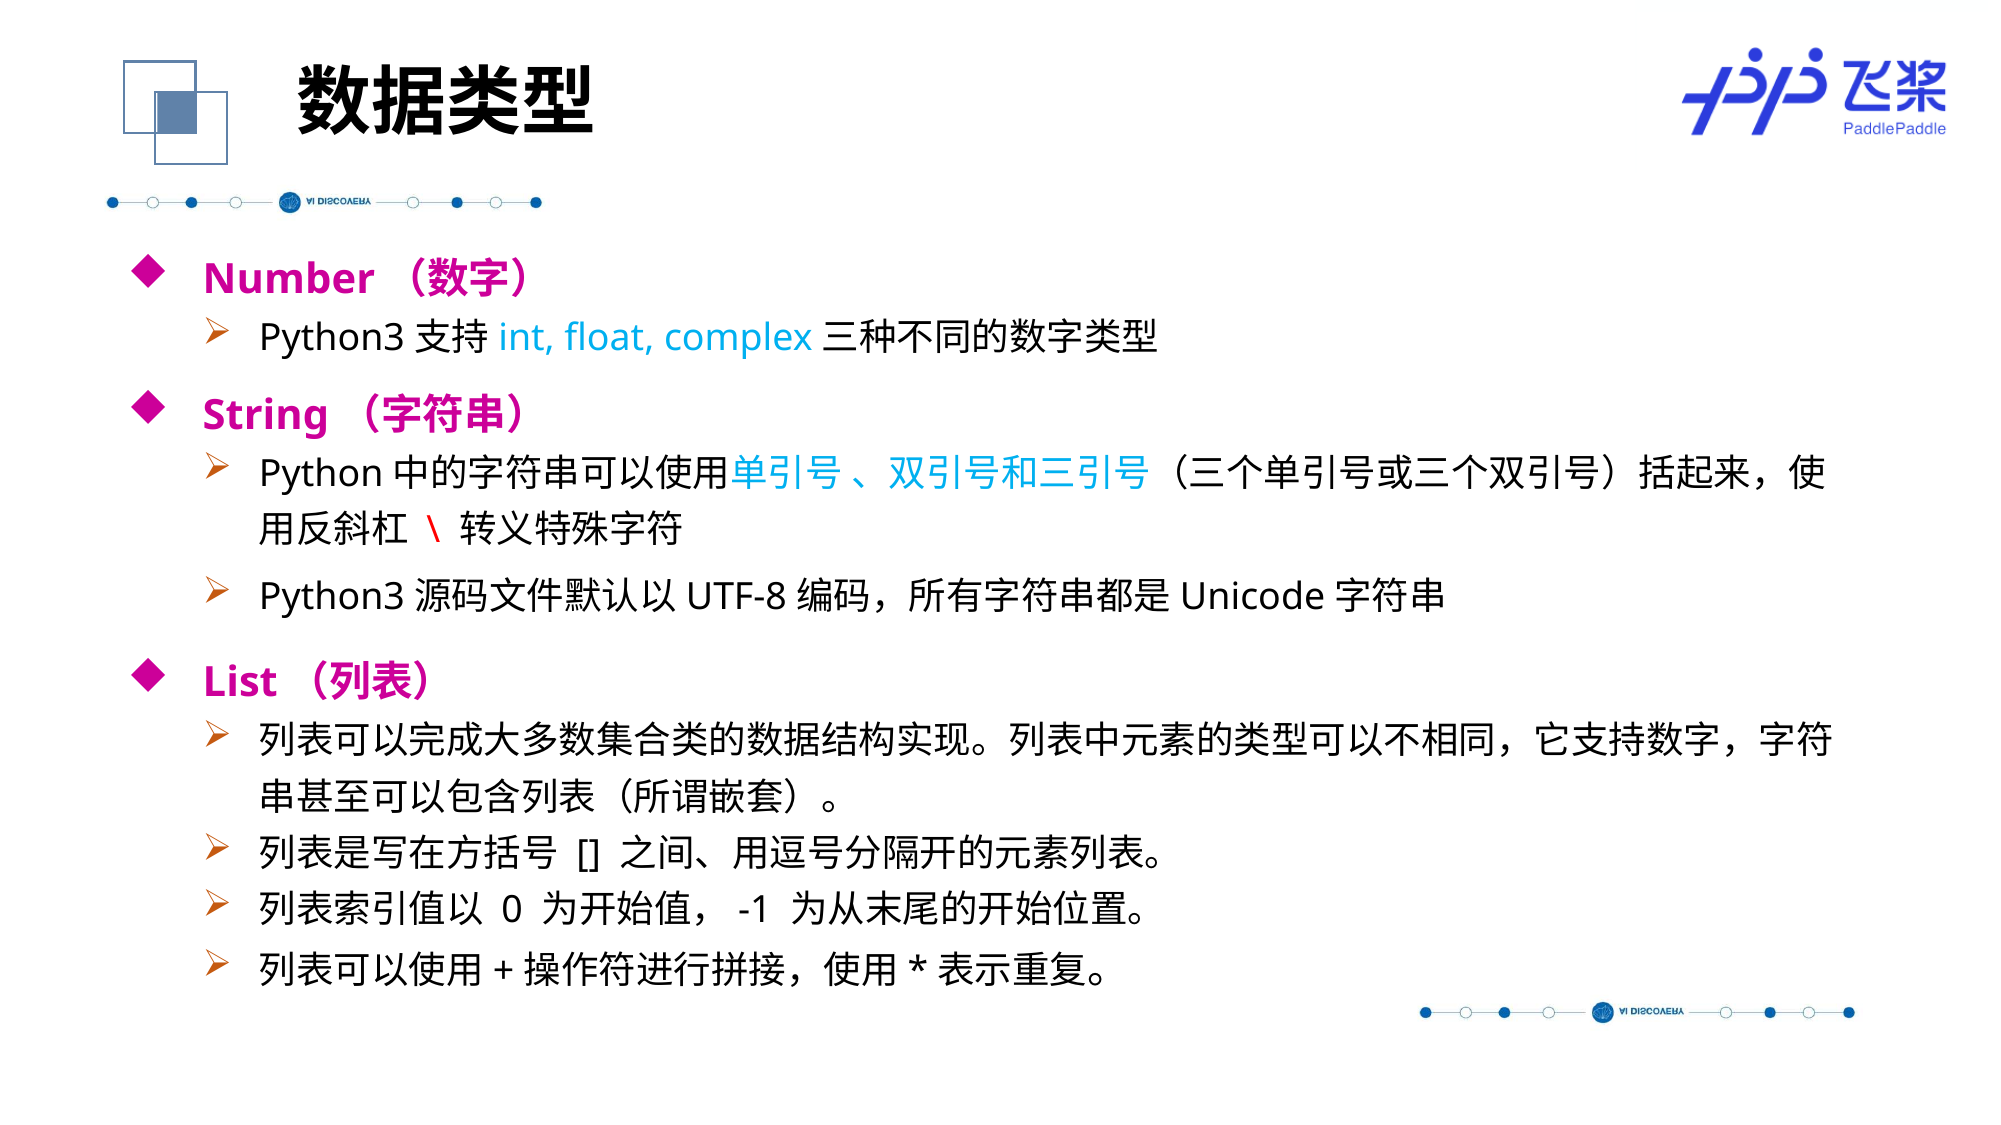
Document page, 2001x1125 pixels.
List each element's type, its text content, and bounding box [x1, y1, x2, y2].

text_box Number（数字） Python3支持int, float, complex三种不同的数字类型 [112, 231, 1867, 366]
text_box String（字符串） Python中的字符串可以使用单引号 、双引号和三引号（三个单引号或三个双引号）括起来，使用反斜杠 \ 转义特殊字符 Python3源码文件默认以UTF-8编码，所有字符串都是Unicode字符串 [112, 367, 1867, 625]
picture [1408, 1000, 1863, 1039]
text_box 数据类型 [281, 45, 889, 151]
picture [95, 180, 550, 229]
text_box List（列表） 列表可以完成大多数集合类的数据结构实现。列表中元素的类型可以不相同，它支持数字，字符串甚至可以包含列表（所谓嵌套）。 列表是写在方括号 [] 之间、用逗号分隔开的元素列表。 列表索引值以 0 为开始值，-1 为从末尾的开始位置。 列表可以使用+操作符进行拼接，使用*表示重复。 [112, 635, 1867, 1000]
picture [1635, 0, 1988, 173]
